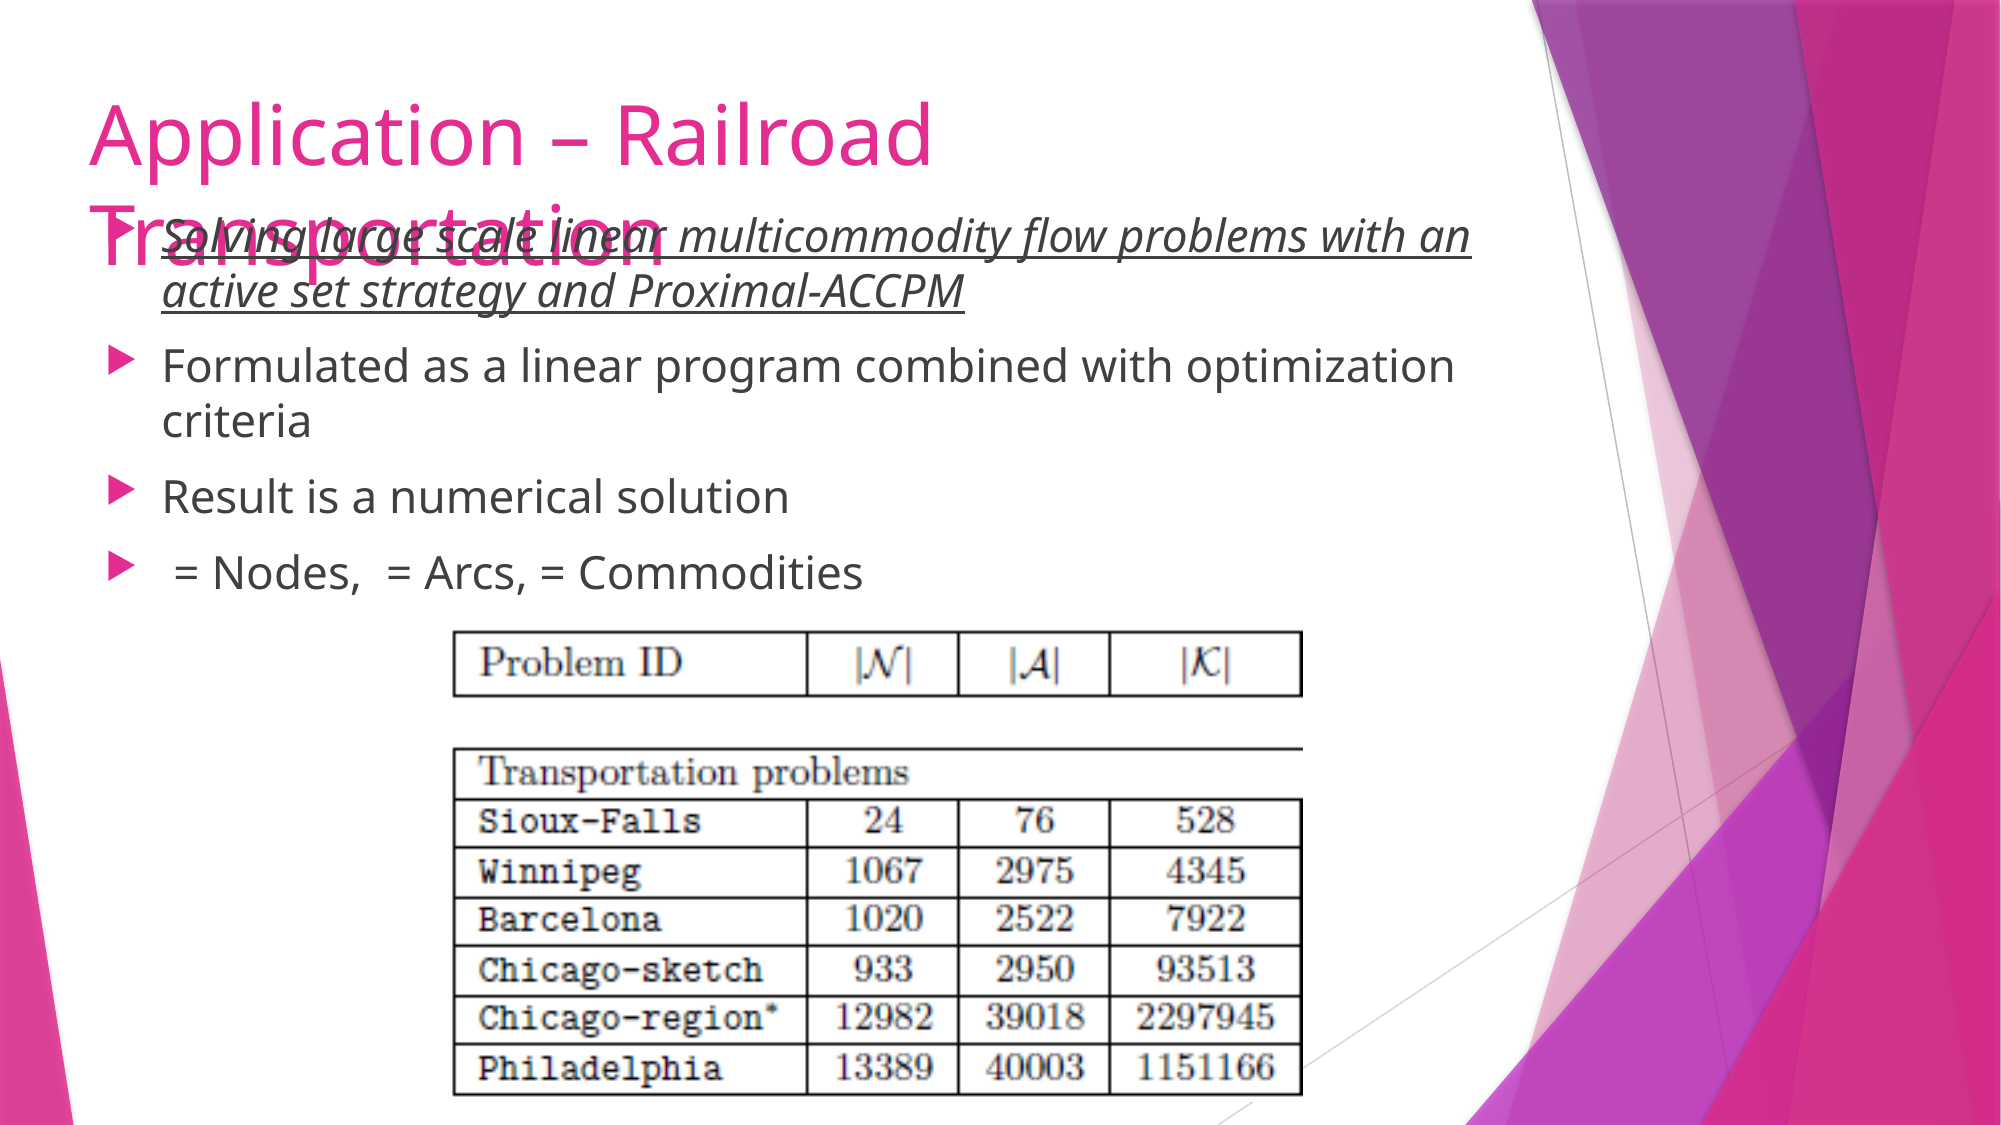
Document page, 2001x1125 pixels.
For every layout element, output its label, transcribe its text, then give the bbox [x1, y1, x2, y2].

text_box Application – Railroad Transportation [74, 75, 1486, 292]
picture [450, 621, 1304, 1103]
